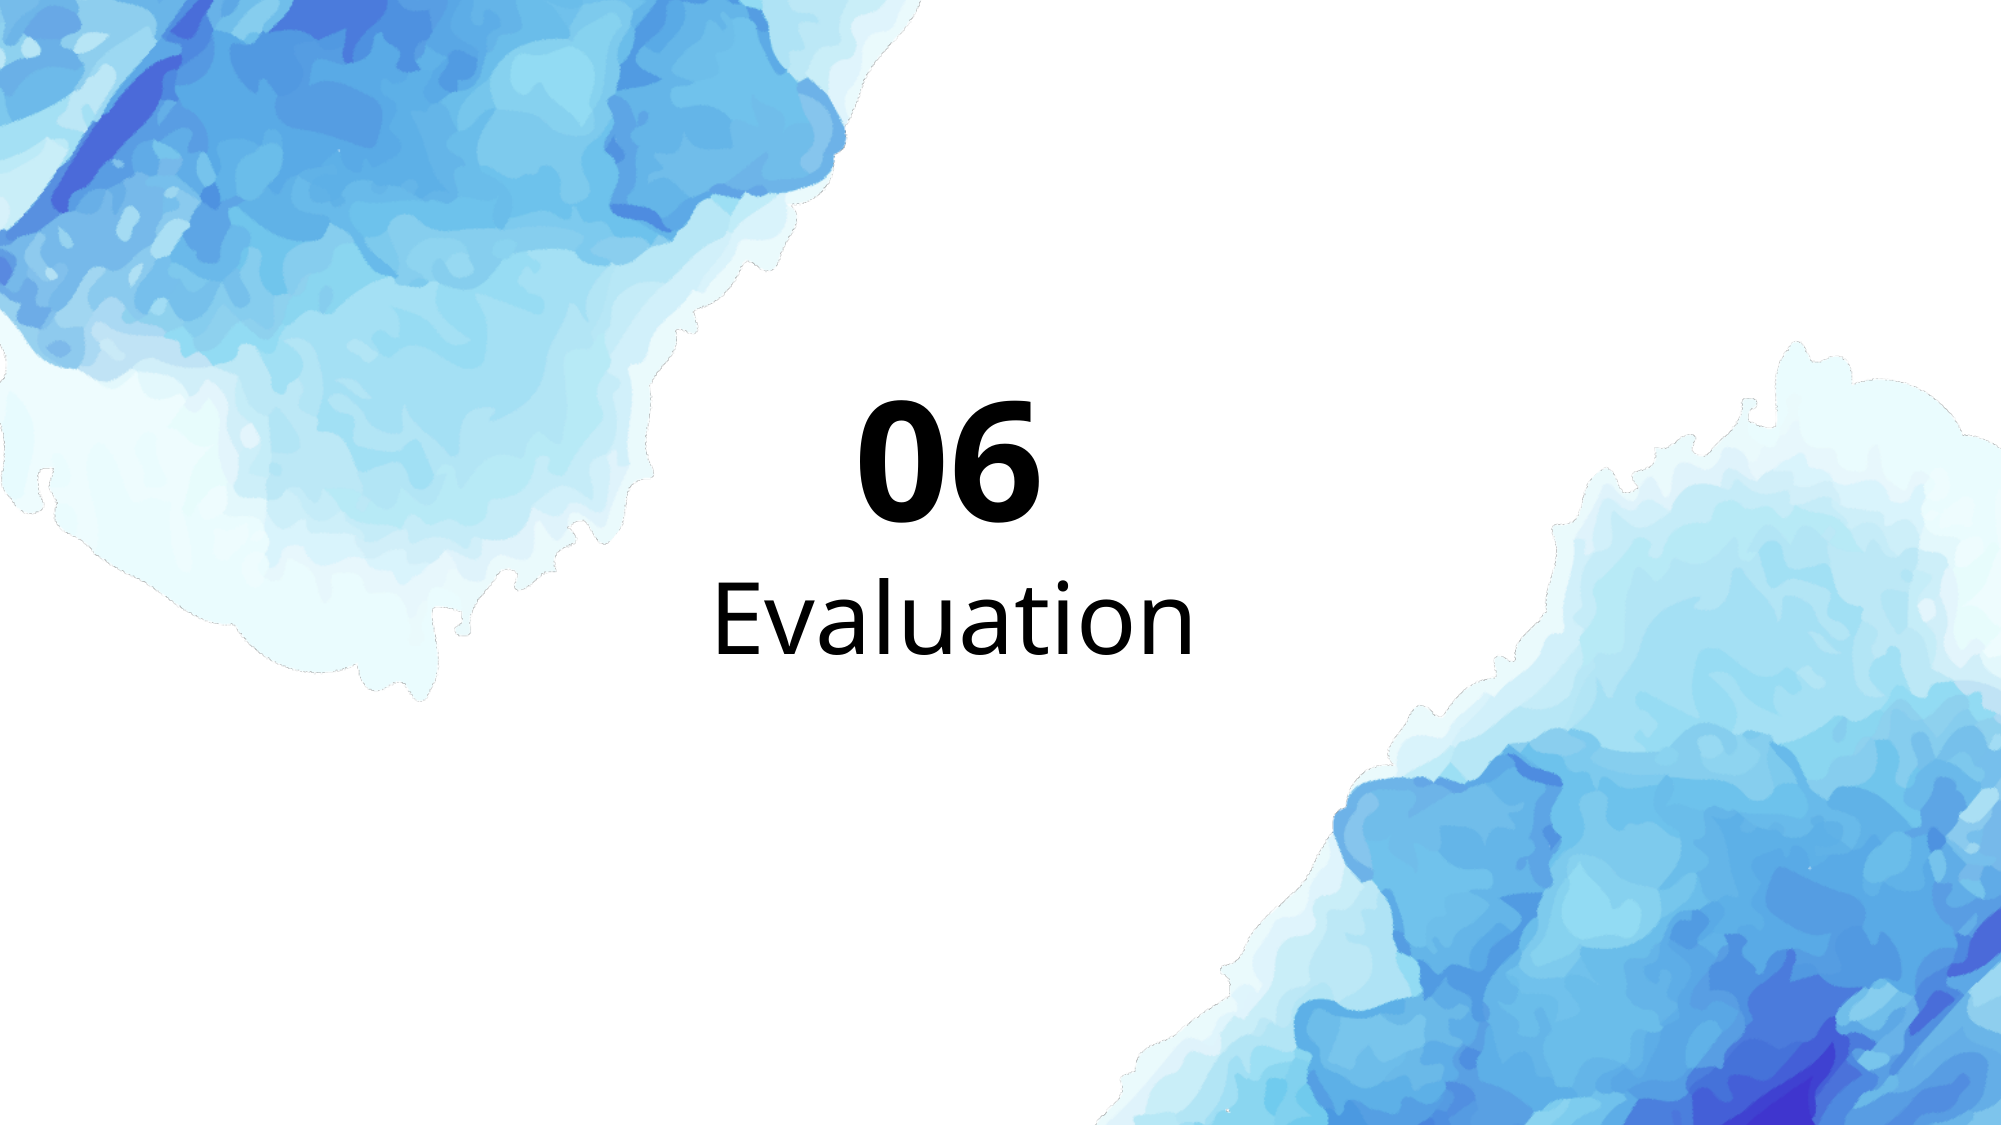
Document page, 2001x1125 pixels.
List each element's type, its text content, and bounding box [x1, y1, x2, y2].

picture [923, 248, 2001, 1125]
text_box 06 [839, 347, 1130, 563]
text_box Evaluation [434, 547, 1475, 682]
picture [0, 0, 1043, 809]
